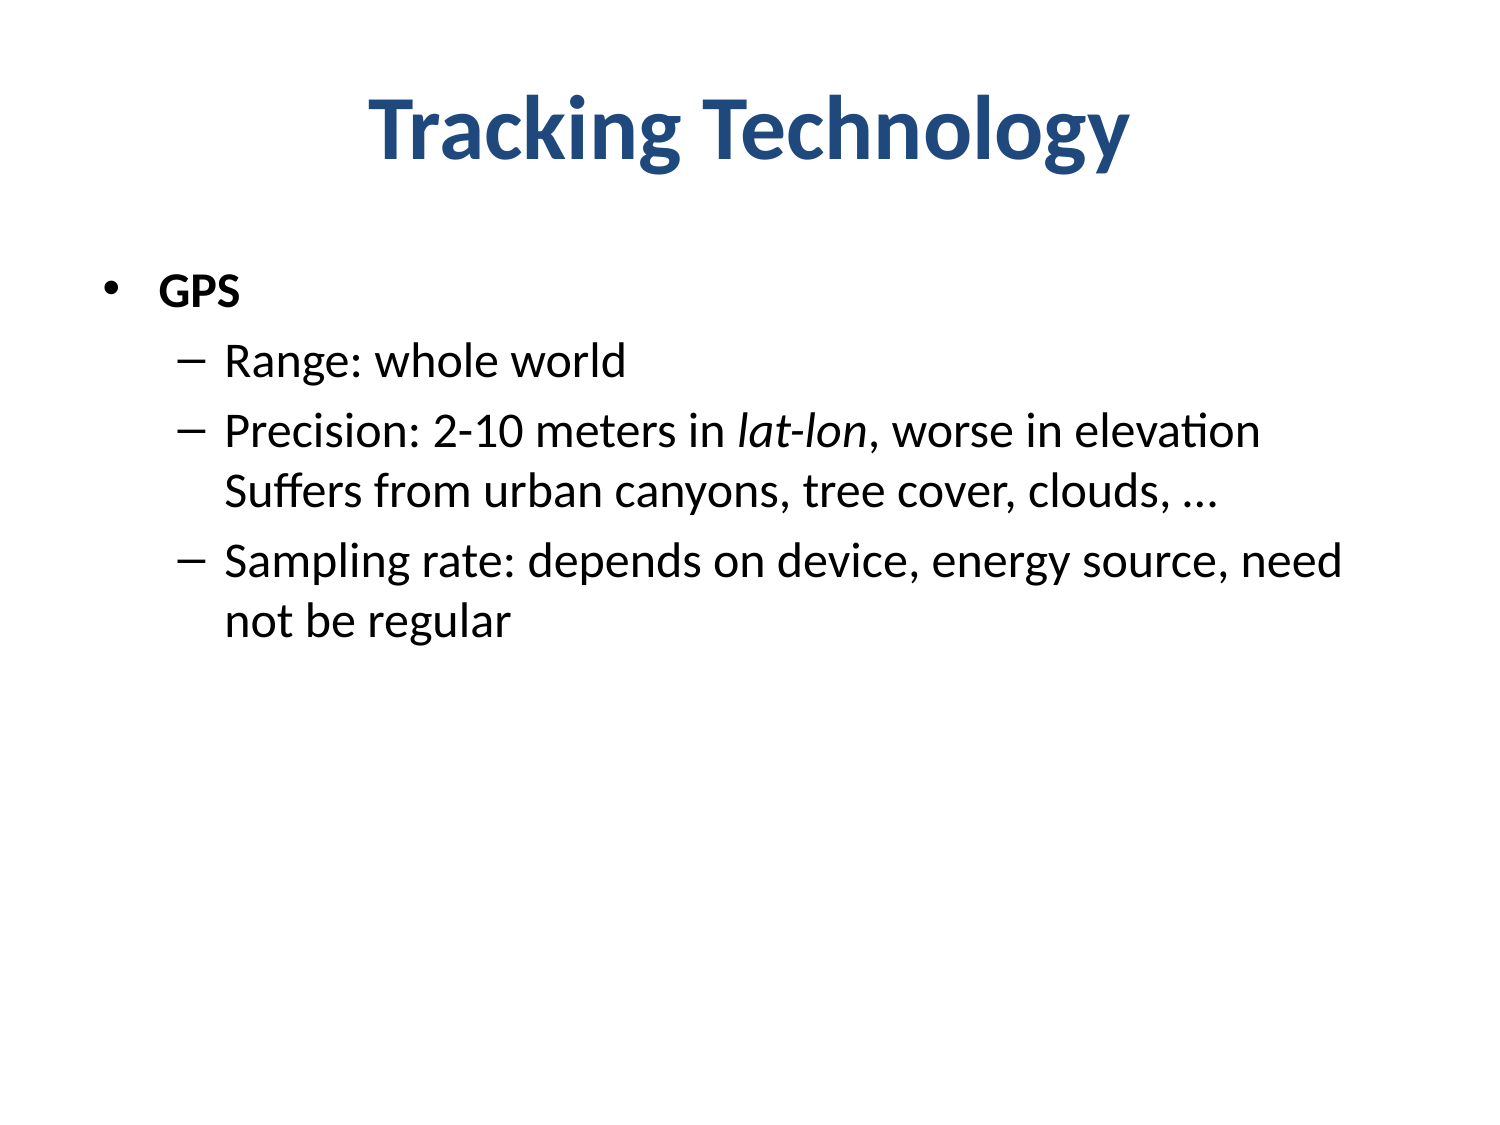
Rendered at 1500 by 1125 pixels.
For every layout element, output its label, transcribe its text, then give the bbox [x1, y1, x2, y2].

title Tracking Technology [74, 44, 1426, 201]
list GPS Range: whole world Precision: 2-10 meters in lat-lon, worse in elevation Suffers from urban canyons, tree cover, clouds, … Sampling rate: depends on device, energy source, need not be regular [87, 249, 1413, 701]
